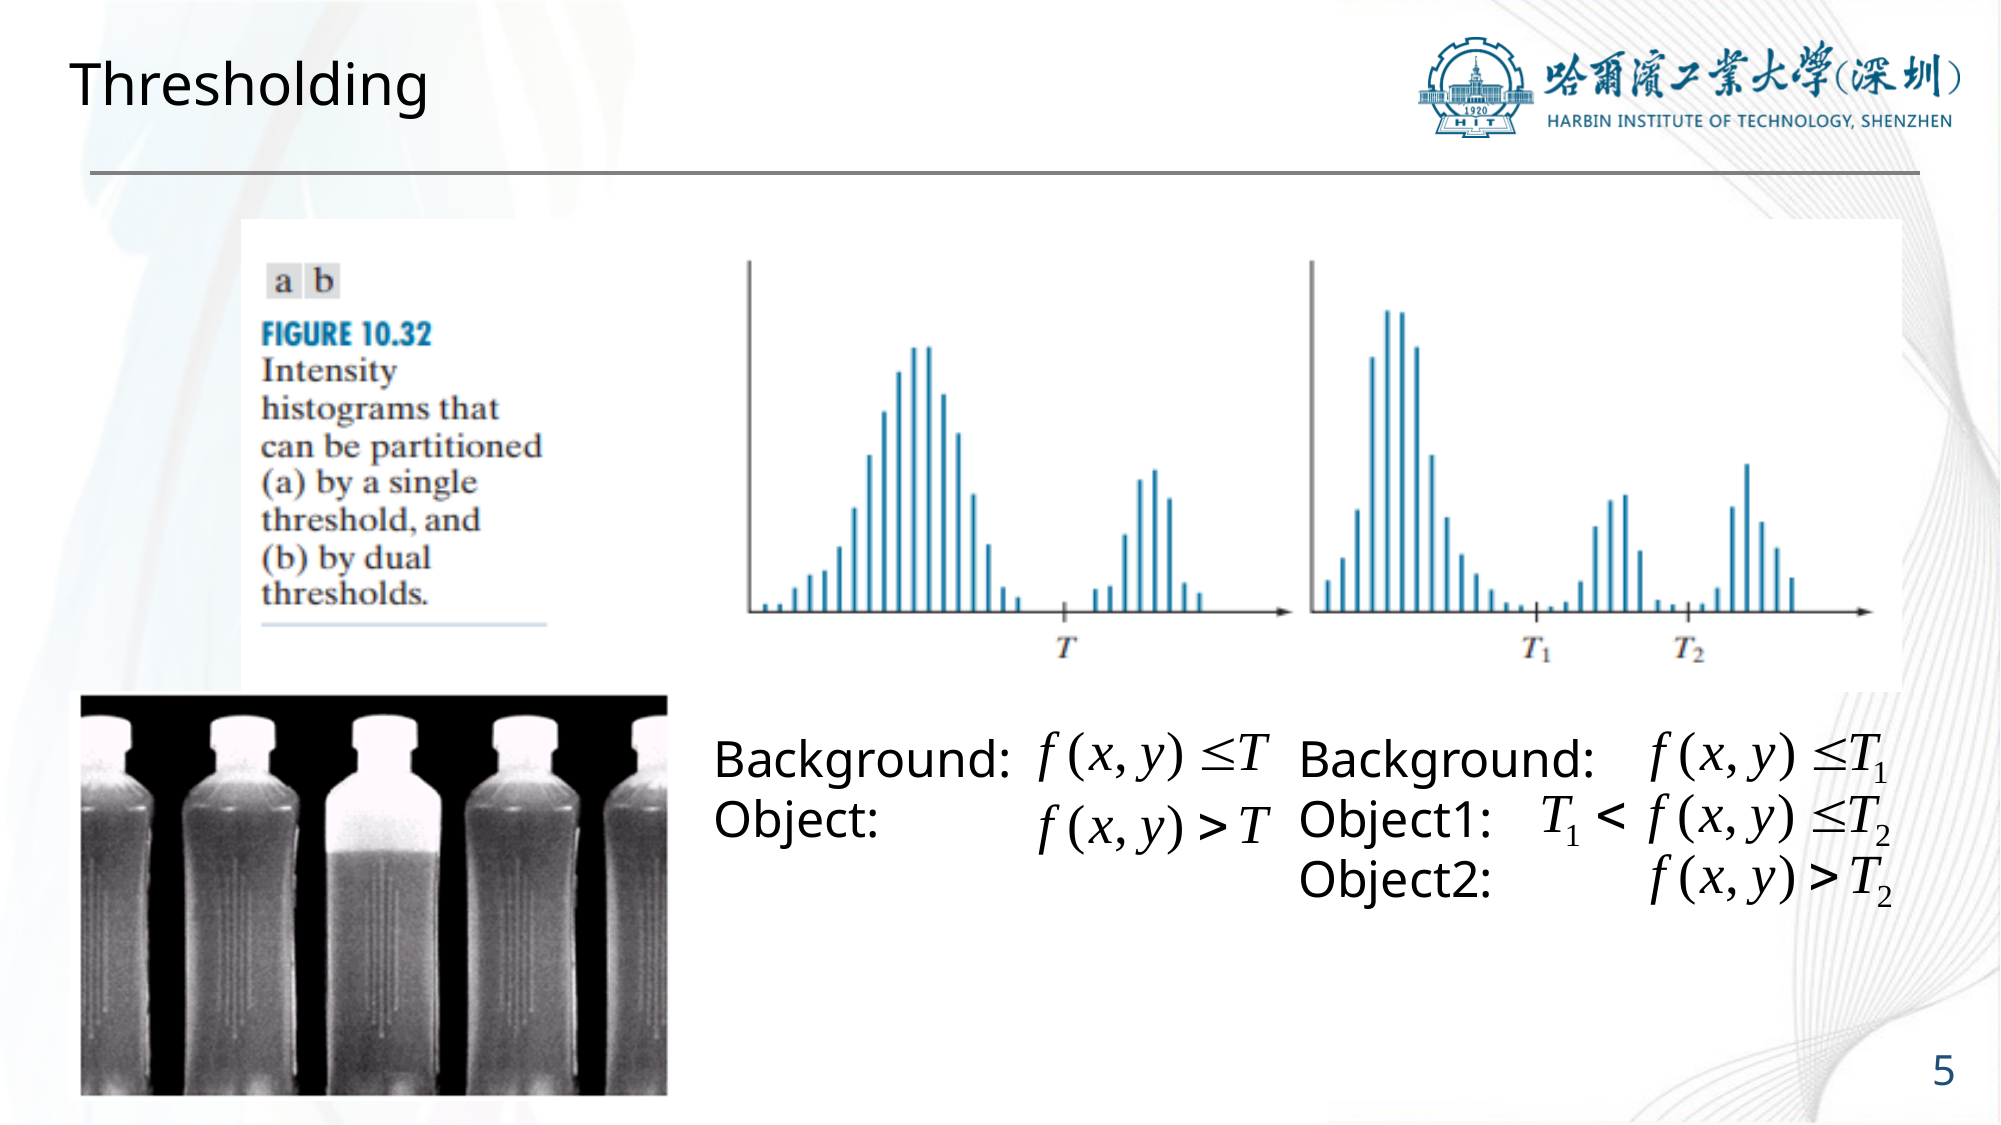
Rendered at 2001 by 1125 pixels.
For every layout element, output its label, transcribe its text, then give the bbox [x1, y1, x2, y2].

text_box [1535, 777, 1902, 856]
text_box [1631, 838, 1902, 917]
text_box Background: Object1: Object2: [1283, 719, 1612, 915]
text_box Background: Object: [698, 719, 1020, 855]
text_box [1020, 719, 1282, 793]
slide_number 5 [1521, 1042, 1972, 1103]
picture [0, 0, 2001, 1125]
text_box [1020, 793, 1286, 867]
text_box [1631, 715, 1898, 777]
title Thresholding [54, 0, 1385, 174]
